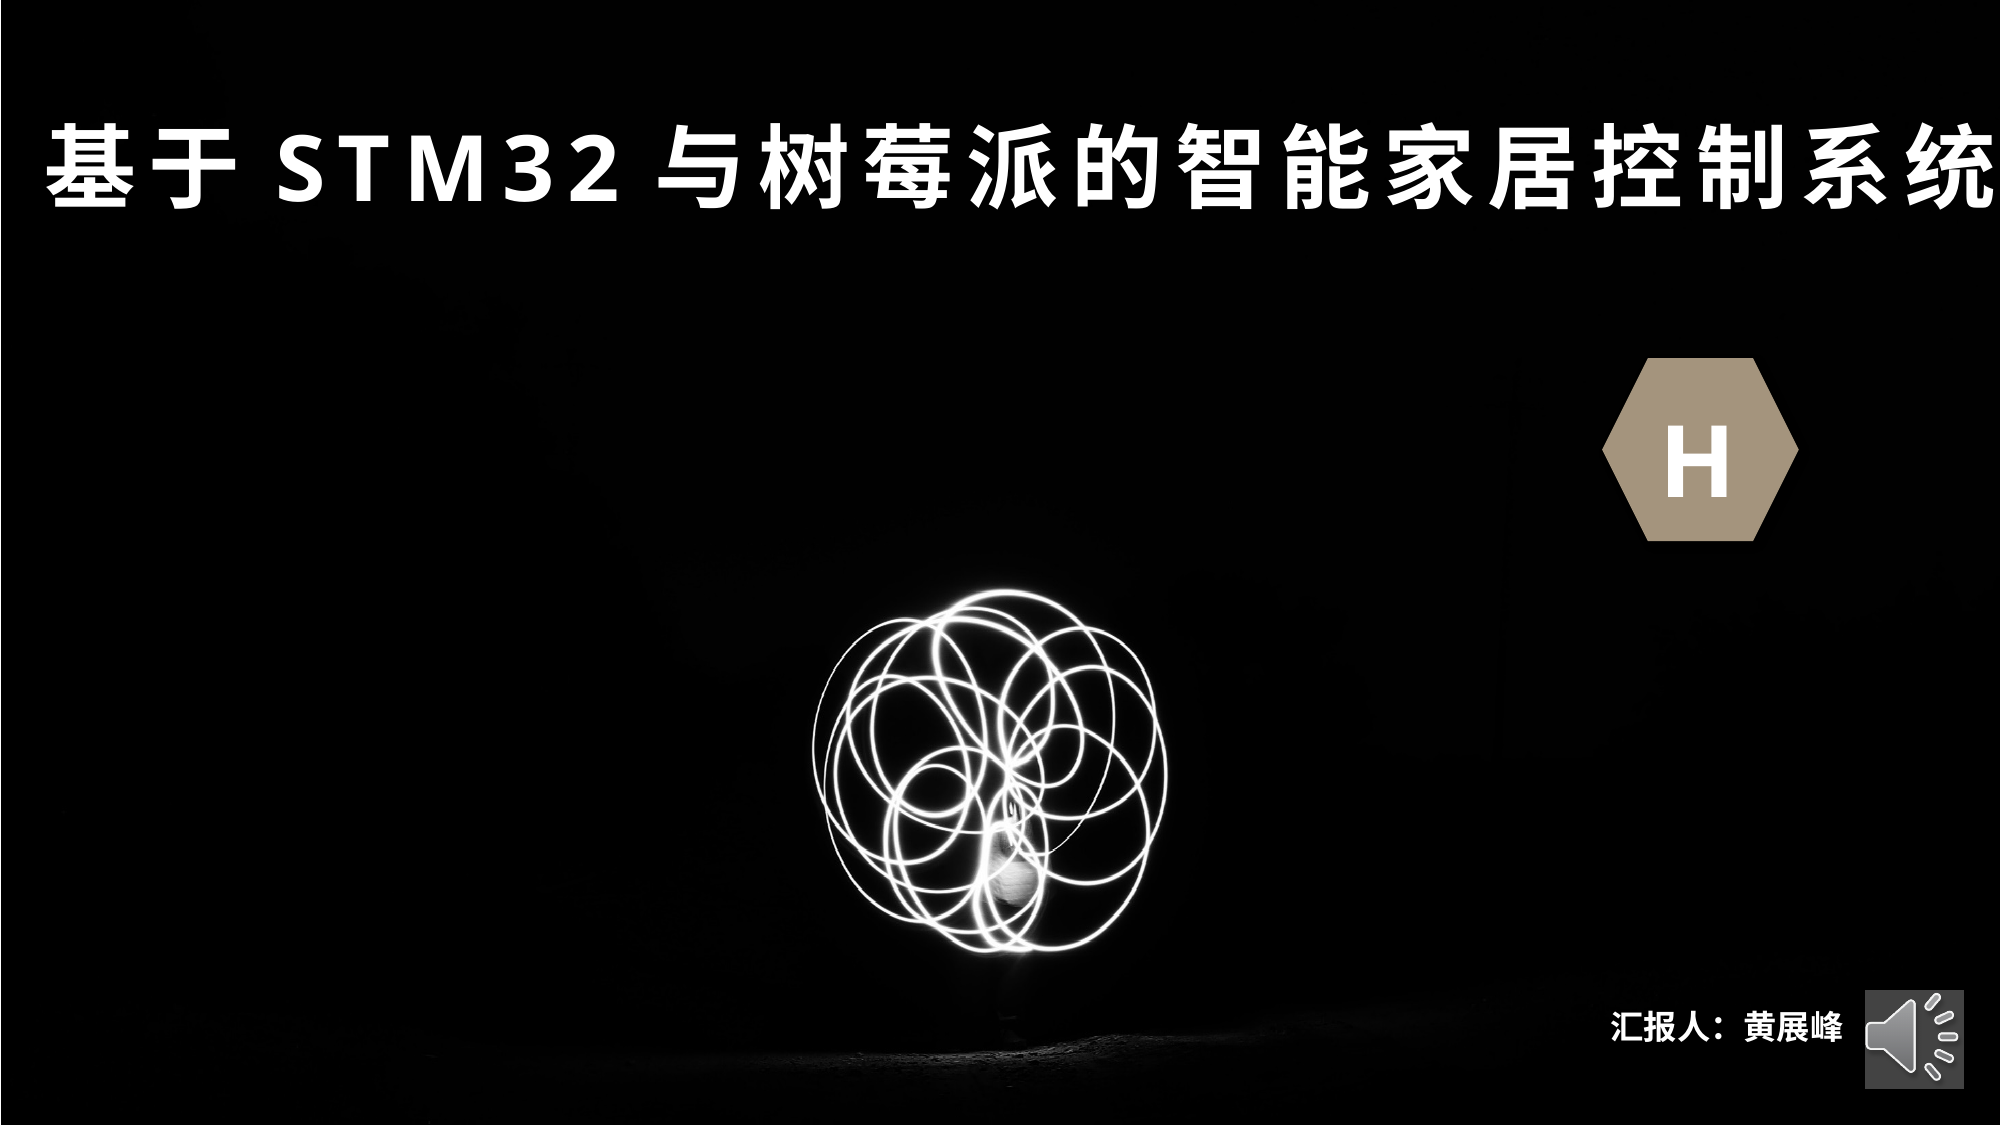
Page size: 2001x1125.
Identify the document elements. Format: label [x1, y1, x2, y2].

picture [0, 0, 2000, 1125]
text_box [7, 102, 2000, 1055]
